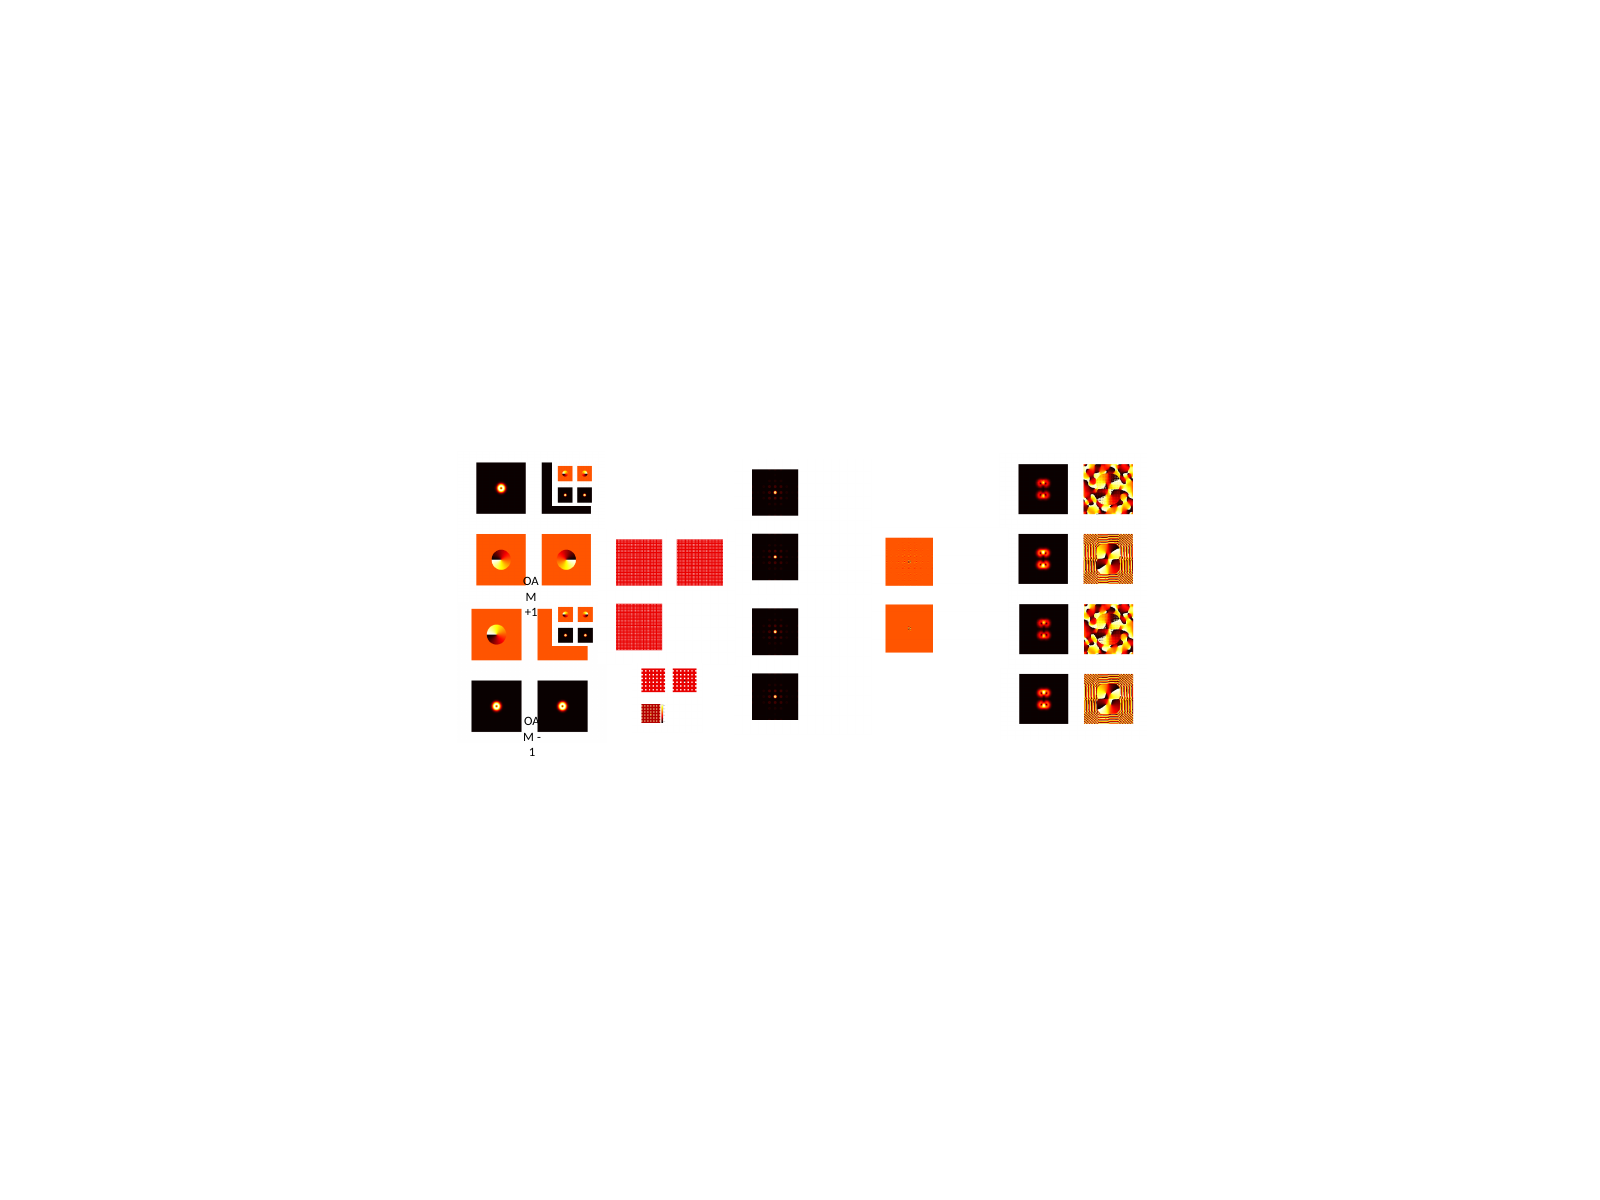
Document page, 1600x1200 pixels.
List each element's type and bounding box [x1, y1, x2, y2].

text_box [457, 451, 1147, 767]
